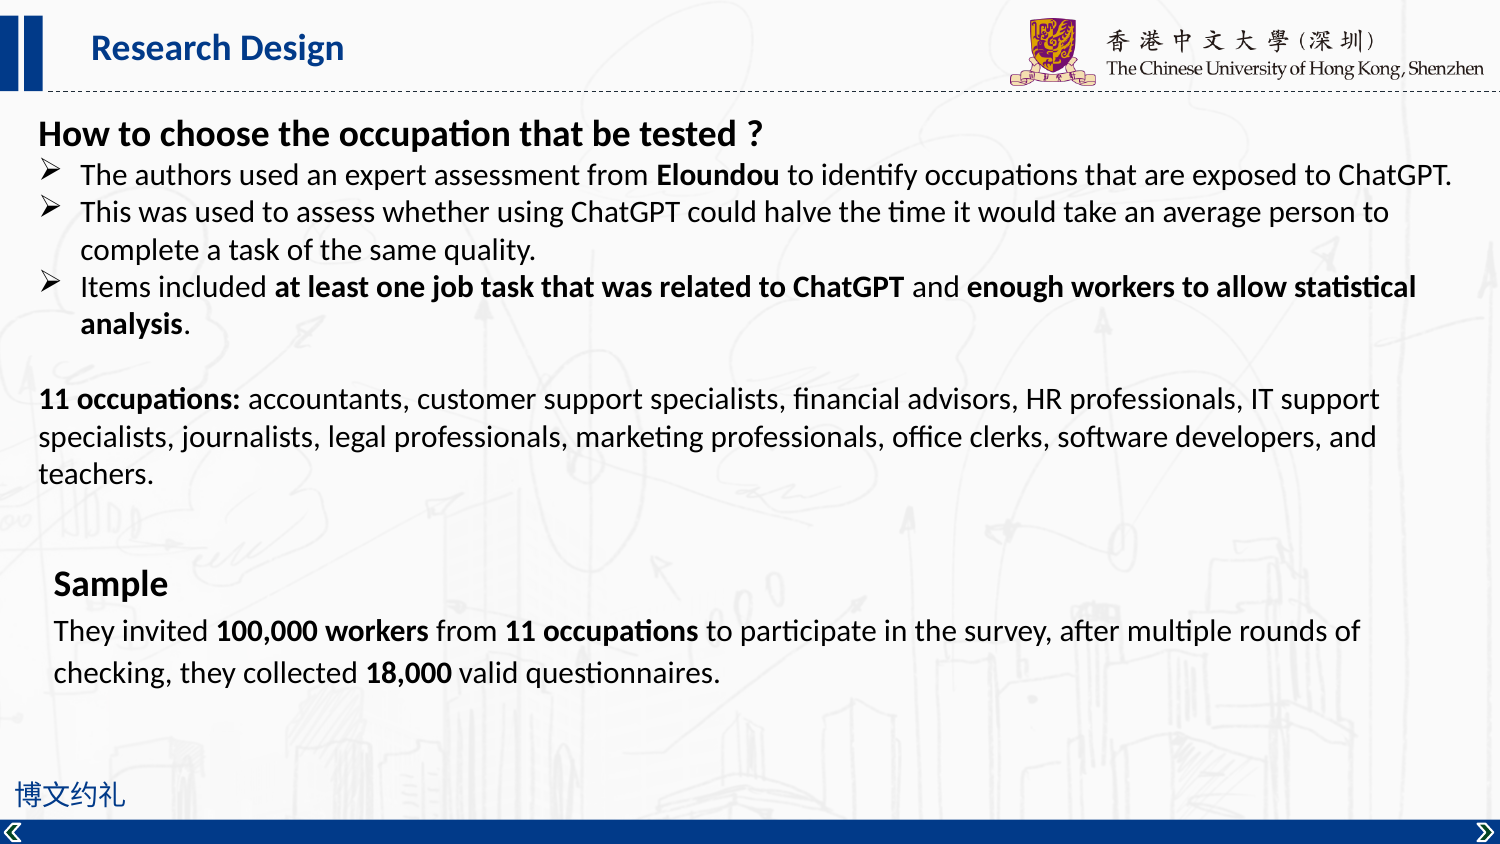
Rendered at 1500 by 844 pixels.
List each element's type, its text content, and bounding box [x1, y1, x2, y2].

text_box Research Design [76, 15, 432, 75]
text_box Sample They invited 100,000 workers from 11 occupations to participate in the survey, after multiple rounds of checking, they collected 18,000 valid questionnaires. [38, 551, 1462, 744]
text_box How to choose the occupation that be tested ? The authors used an expert assessment from Eloundou to identify occupations that are exposed to ChatGPT. This was used to assess whether using ChatGPT could halve the time it would take an average person to complete a task of the same quality. Items included at least one job task that was related to ChatGPT and enough workers to allow statistical analysis. 11 occupations: accountants, customer support specialists, financial advisors, HR professionals, IT support specialists, journalists, legal professionals, marketing professionals, office clerks, software developers, and teachers. [23, 101, 1500, 570]
picture [1010, 17, 1484, 86]
